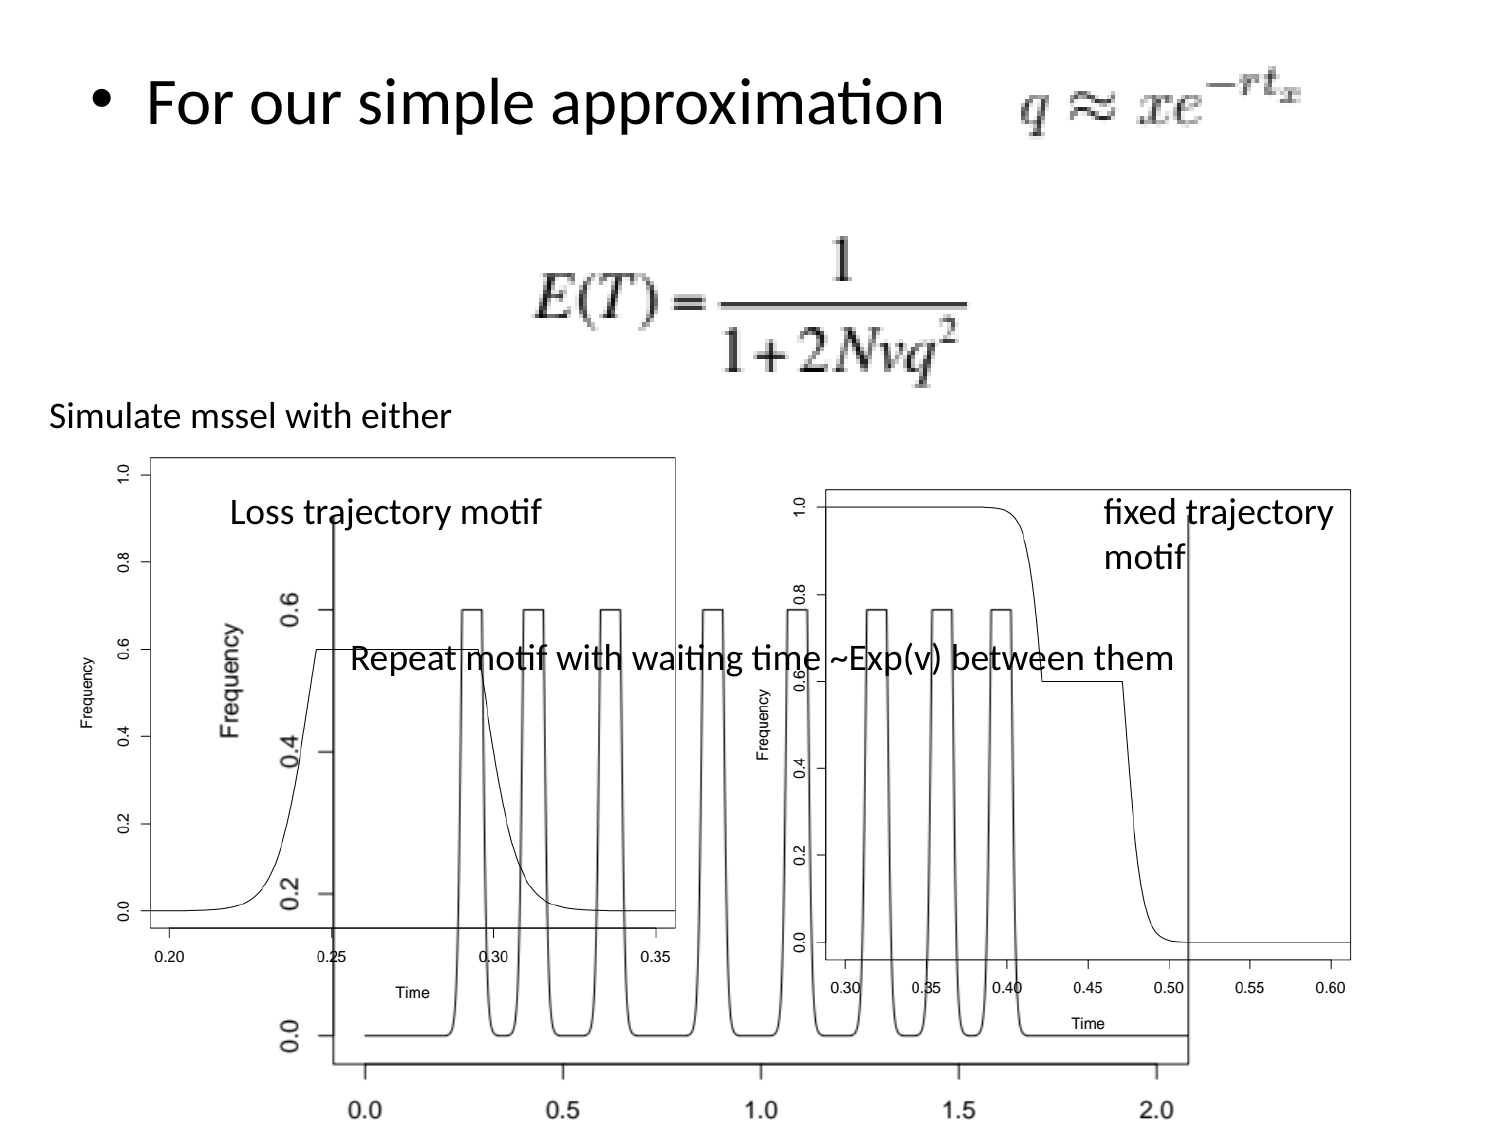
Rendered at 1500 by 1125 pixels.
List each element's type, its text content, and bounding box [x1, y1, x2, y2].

list For our simple approximation [75, 50, 1425, 793]
picture [74, 382, 1387, 1125]
picture [900, 38, 1346, 178]
text_box Simulate mssel with either [34, 383, 72, 444]
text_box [524, 215, 979, 394]
